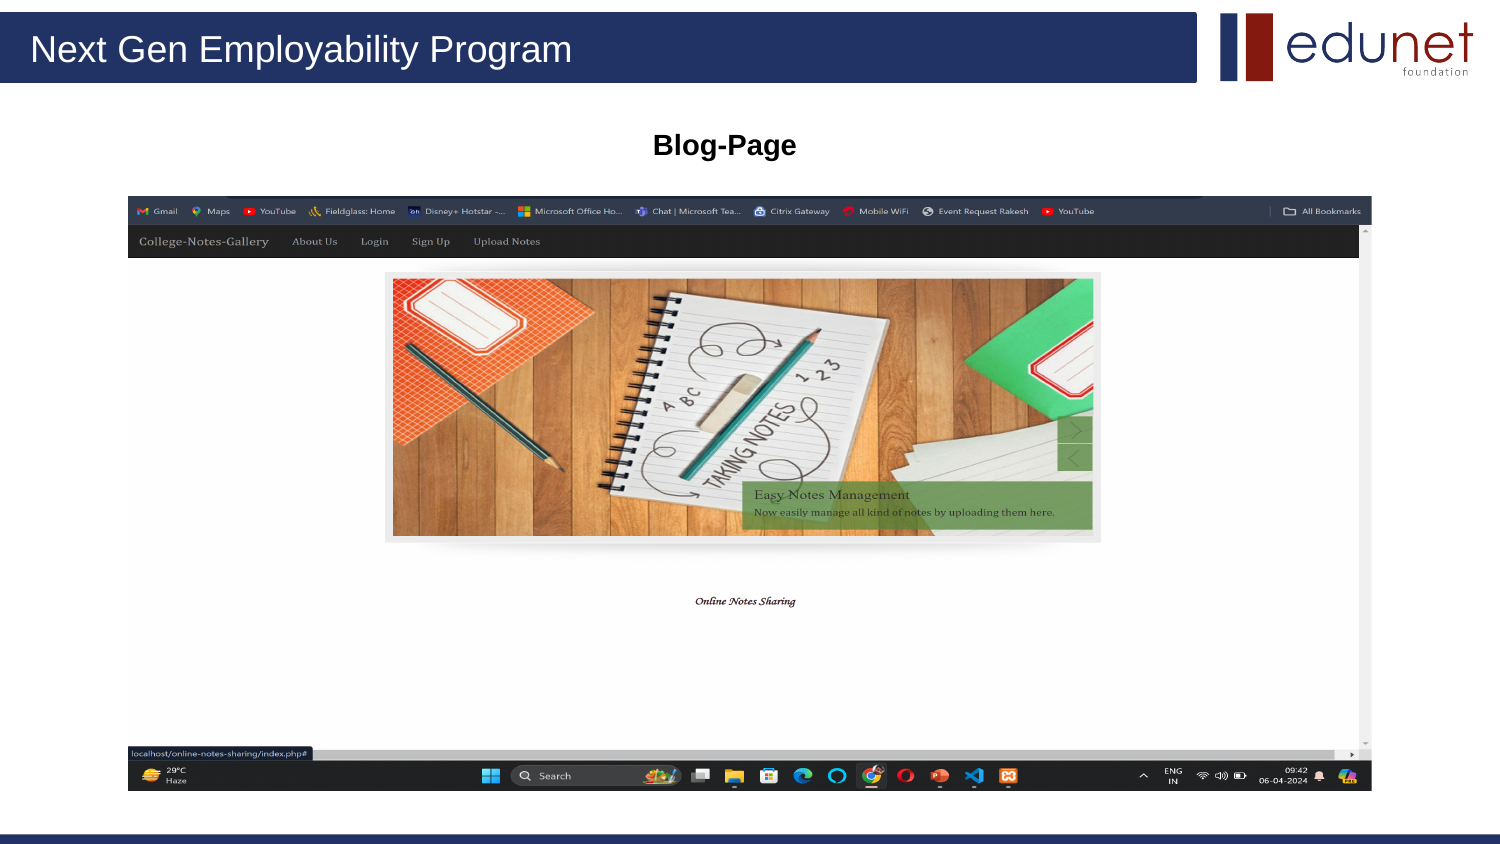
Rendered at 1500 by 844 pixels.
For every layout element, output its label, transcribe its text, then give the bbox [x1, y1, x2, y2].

title Blog-Page [78, 90, 1372, 197]
picture [1279, 14, 1482, 83]
picture [127, 196, 1372, 792]
